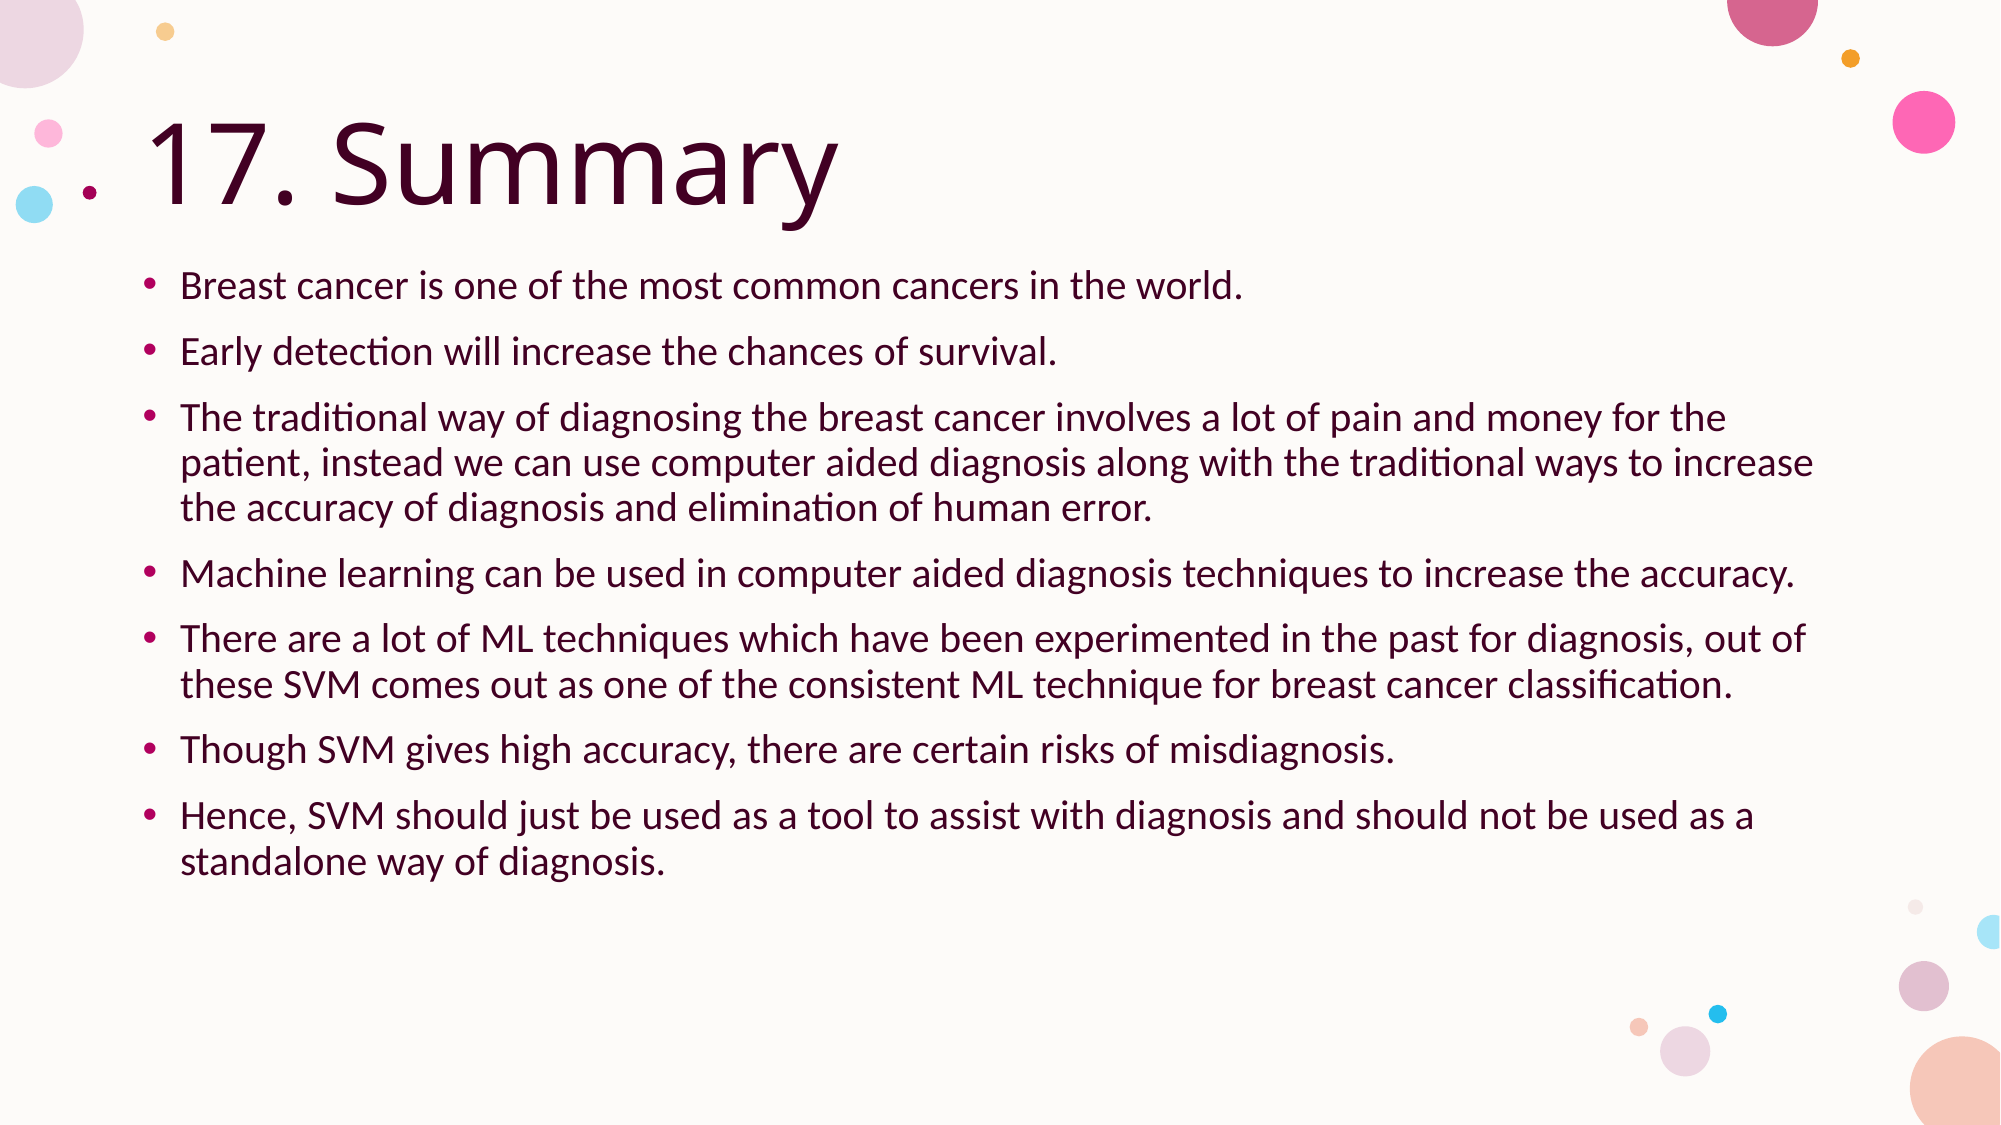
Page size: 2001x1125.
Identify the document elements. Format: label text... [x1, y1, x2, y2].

title 17. Summary [127, 59, 1877, 255]
list Breast cancer is one of the most common cancers in the world. Early detection will increase the chances of survival. The traditional way of diagnosing the breast cancer involves a lot of pain and money for the patient, instead we can use computer aided diagnosis along with the traditional ways to increase the accuracy of diagnosis and elimination of human error. Machine learning can be used in computer aided diagnosis techniques to increase the accuracy. There are a lot of ML techniques which have been experimented in the past for diagnosis, out of these SVM comes out as one of the consistent ML technique for breast cancer classification. Though SVM gives high accuracy, there are certain risks of misdiagnosis. Hence, SVM should just be used as a tool to assist with diagnosis and should not be used as a standalone way of diagnosis. [127, 255, 1877, 1014]
